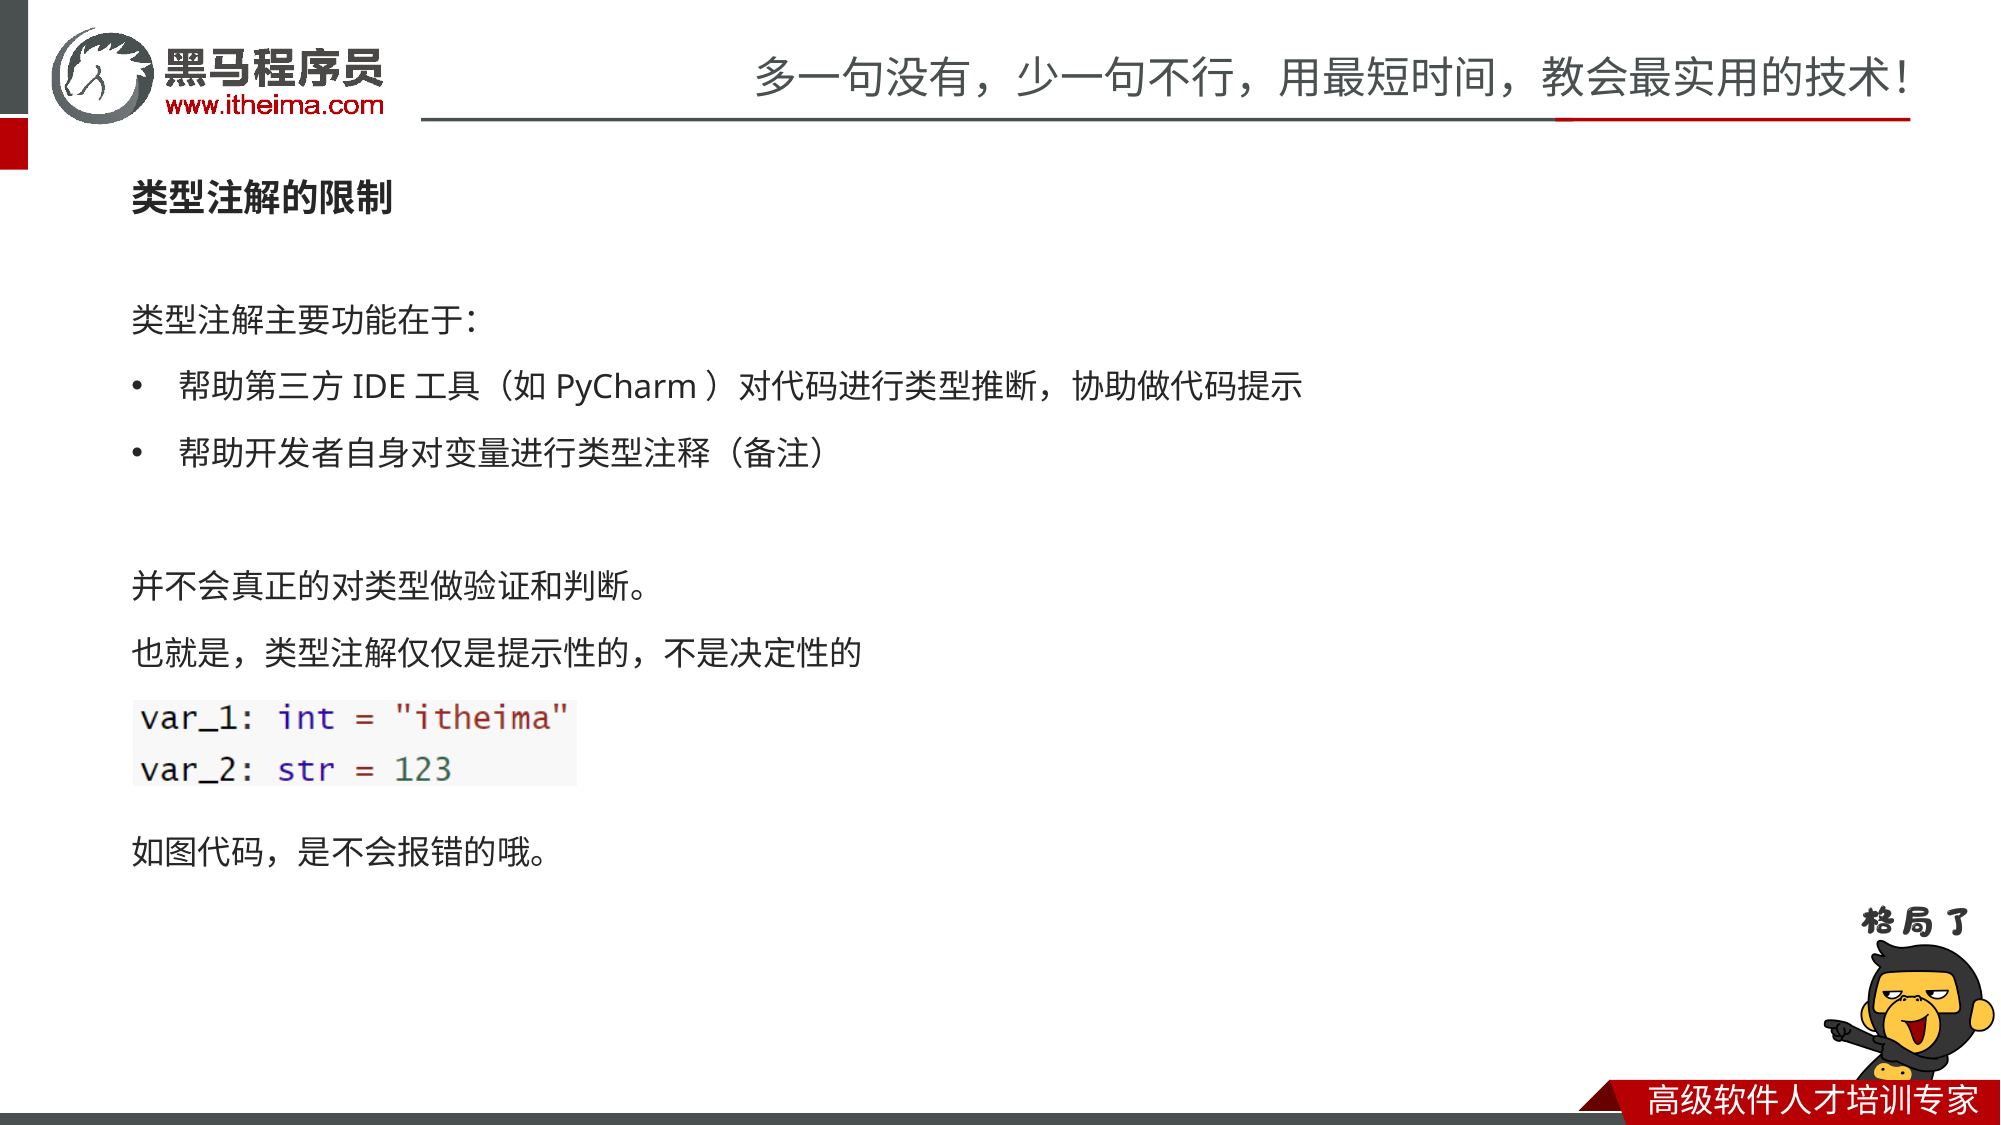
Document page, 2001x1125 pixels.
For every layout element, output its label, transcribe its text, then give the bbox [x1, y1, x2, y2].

picture [133, 699, 577, 786]
picture [1819, 898, 2000, 1080]
list 类型注解的限制 [116, 154, 1872, 239]
picture [50, 26, 384, 125]
list 类型注解主要功能在于： 帮助第三方IDE工具（如PyCharm）对代码进行类型推断，协助做代码提示 帮助开发者自身对变量进行类型注释（备注） 并不会真正的对类型做验证和判断。 也就是，类型注解仅仅是提示性的，不是决定性的 如图代码，是不会报错的哦。 [116, 271, 1872, 964]
